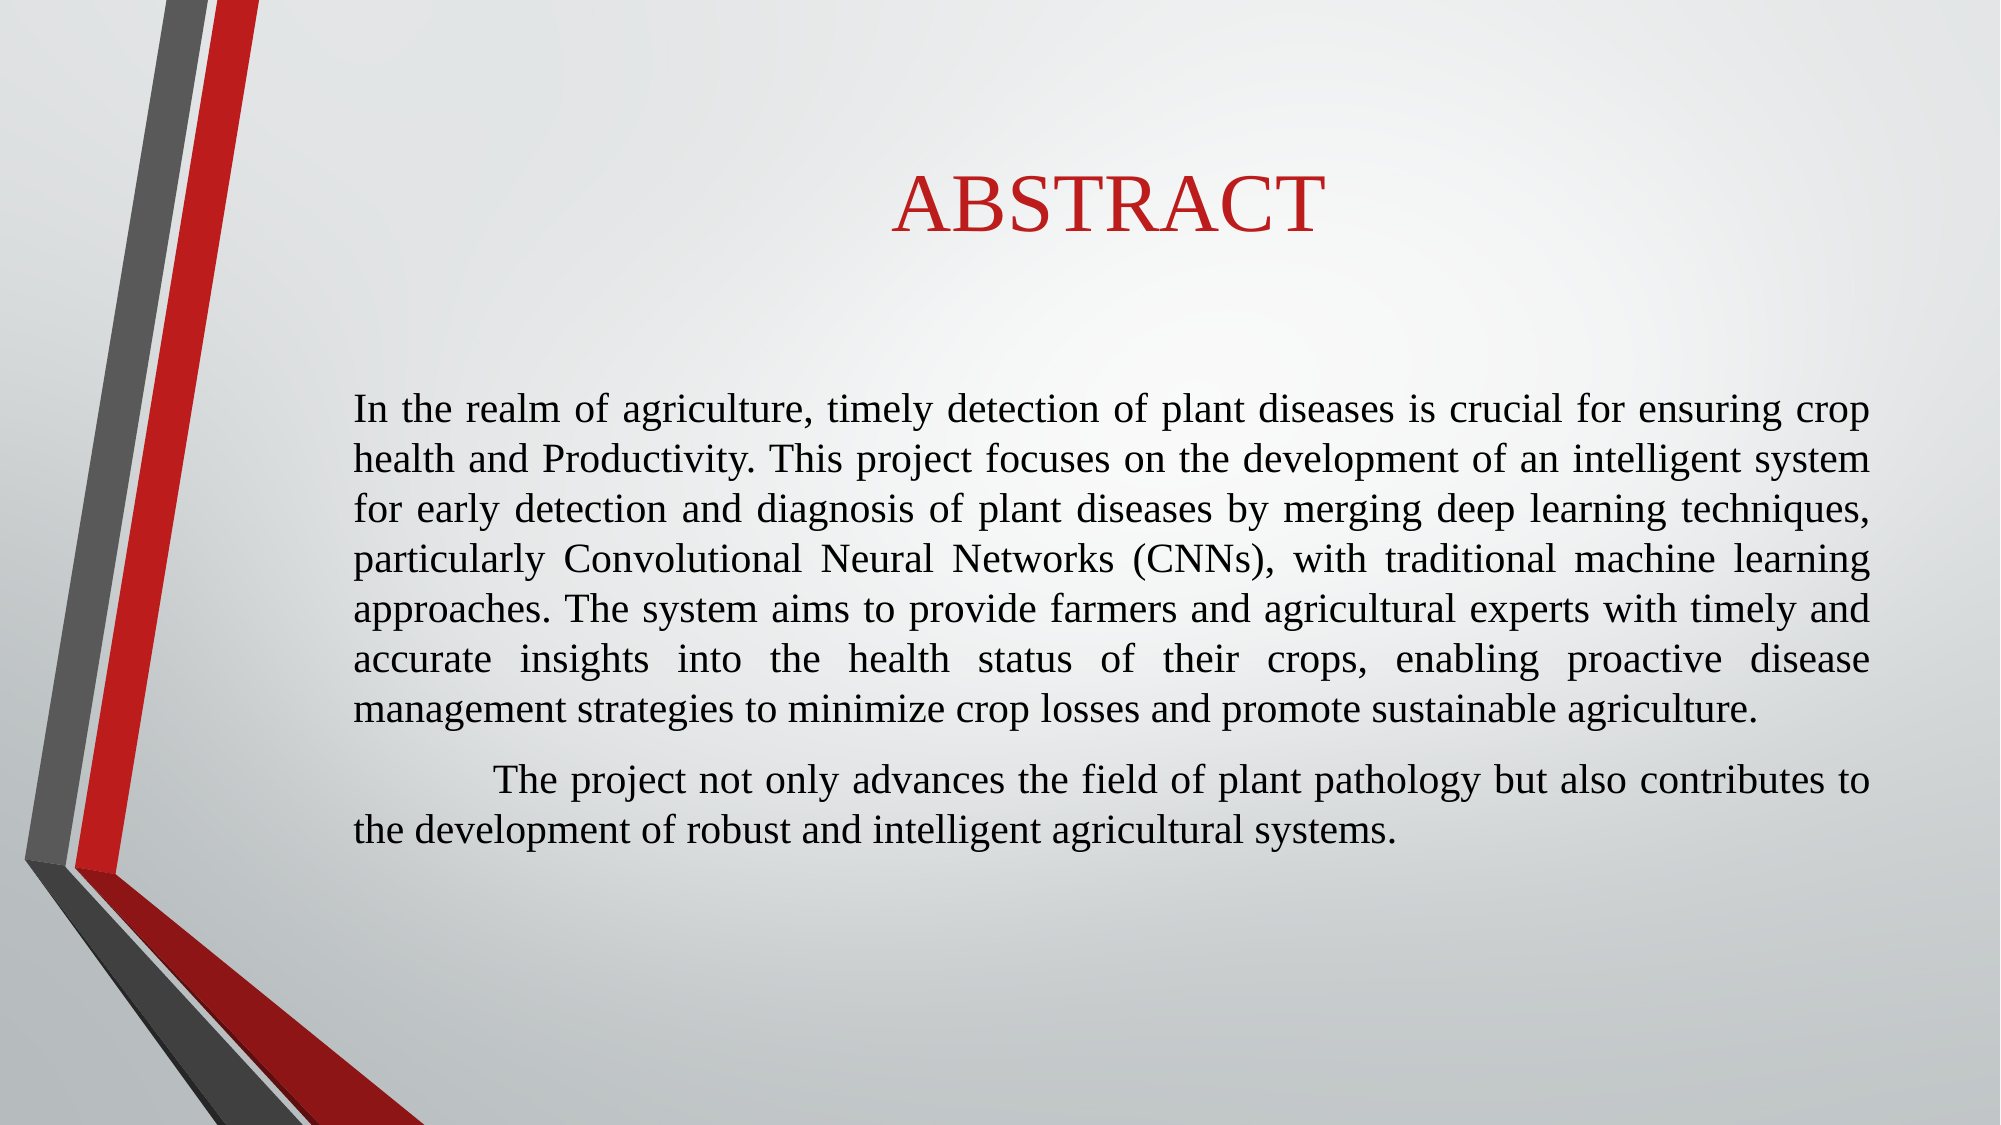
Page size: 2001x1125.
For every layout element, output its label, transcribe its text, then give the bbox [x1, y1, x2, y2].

list In the realm of agriculture, timely detection of plant diseases is crucial for ensuring crop health and Productivity. This project focuses on the development of an intelligent system for early detection and diagnosis of plant diseases by merging deep learning techniques, particularly Convolutional Neural Networks (CNNs), with traditional machine learning approaches. The system aims to provide farmers and agricultural experts with timely and accurate insights into the health status of their crops, enabling proactive disease management strategies to minimize crop losses and promote sustainable agriculture. The project not only advances the field of plant pathology but also contributes to the development of robust and intelligent agricultural systems. [338, 323, 1887, 1064]
title ABSTRACT [243, 0, 1887, 397]
